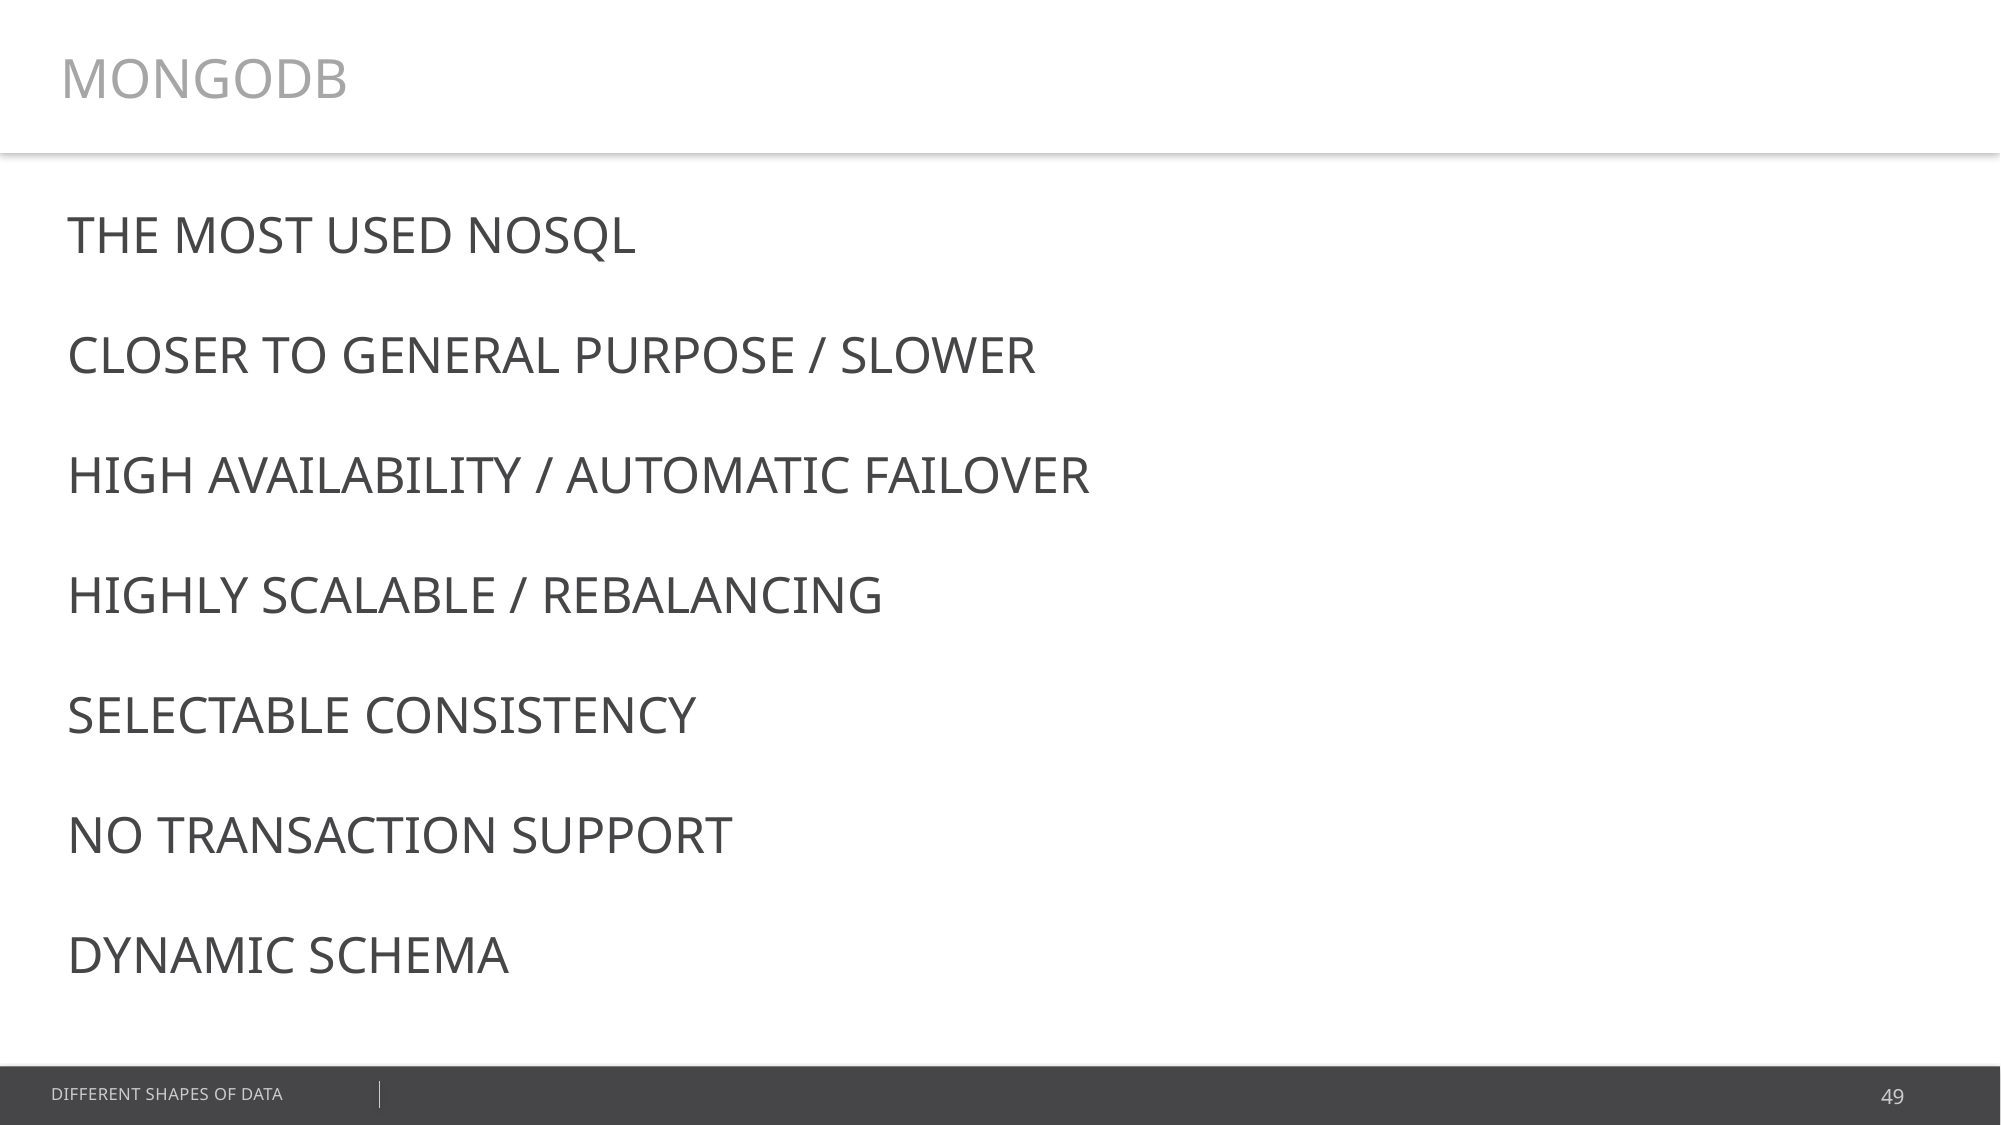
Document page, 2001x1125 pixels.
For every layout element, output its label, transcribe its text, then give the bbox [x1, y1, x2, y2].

text_box THE MOST USED NOSQL CLOSER TO GENERAL PURPOSE / SLOWER HIGH AVAILABILITY / AUTOMATIC FAILOVER HIGHLY SCALABLE / REBALANCING SELECTABLE CONSISTENCY NO TRANSACTION SUPPORT DYNAMIC SCHEMA [53, 196, 1106, 1125]
list MONGODB [0, 0, 2000, 153]
